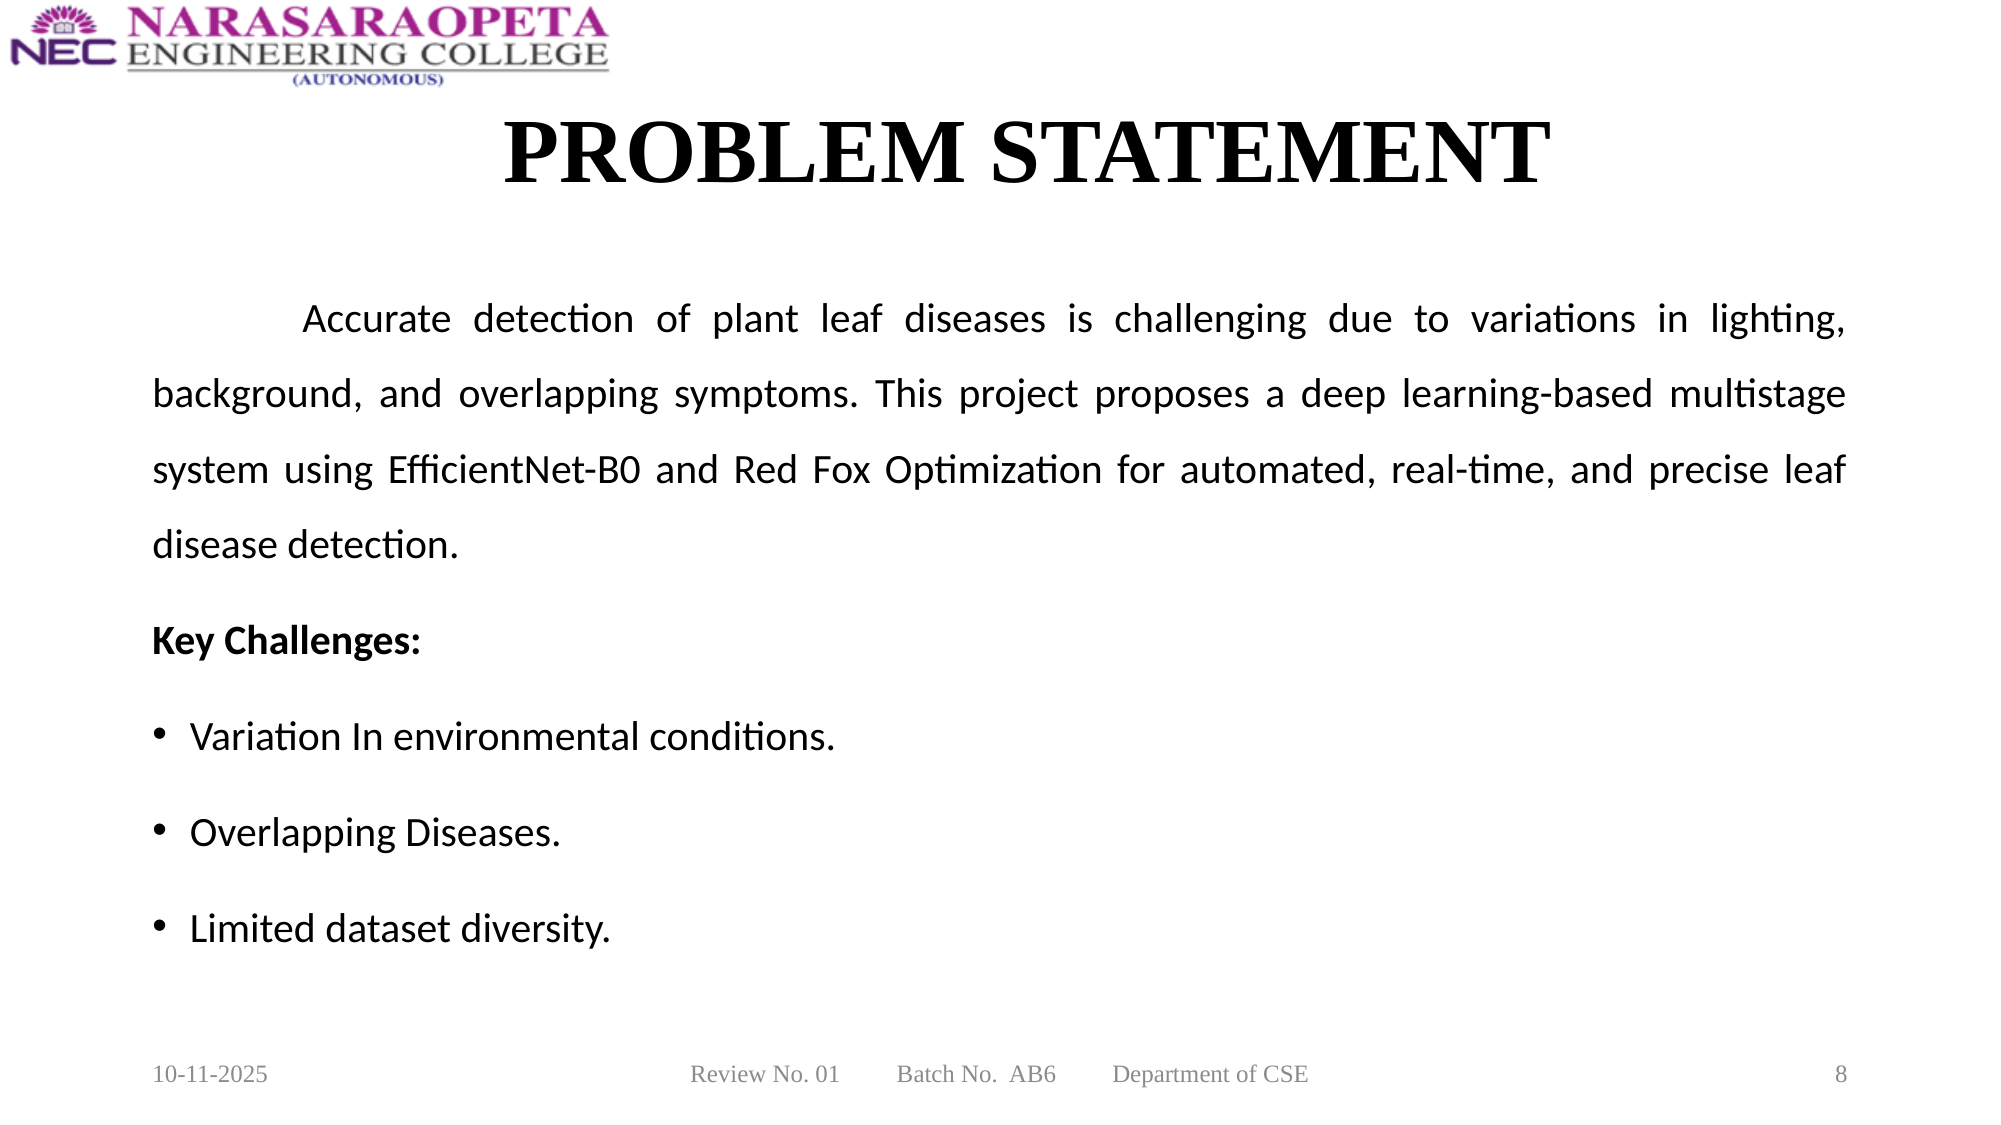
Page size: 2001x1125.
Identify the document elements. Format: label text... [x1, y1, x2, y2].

list Accurate detection of plant leaf diseases is challenging due to variations in lighting, background, and overlapping symptoms. This project proposes a deep learning-based multistage system using EfficientNet-B0 and Red Fox Optimization for automated, real-time, and precise leaf disease detection. Key Challenges: Variation In environmental conditions. Overlapping Diseases. Limited dataset diversity. [137, 258, 1863, 973]
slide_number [137, 1042, 588, 1103]
footer Review No. 01 Batch No. AB6 Department of CSE [662, 1042, 1338, 1103]
title PROBLEM STATEMENT [193, 59, 1863, 245]
picture [0, 0, 1280, 719]
slide_number 8 [1412, 1042, 1863, 1103]
